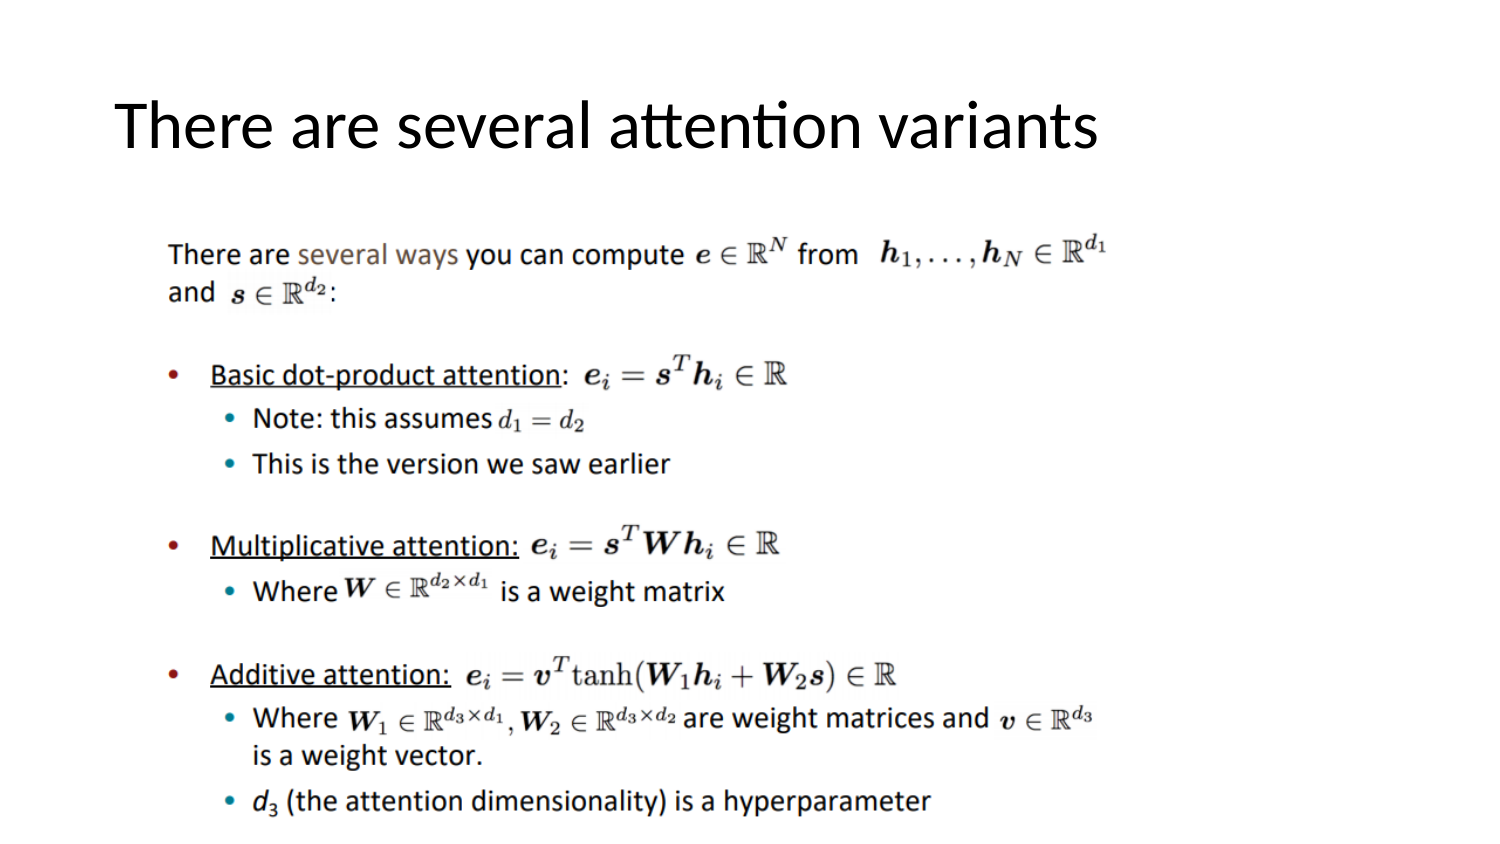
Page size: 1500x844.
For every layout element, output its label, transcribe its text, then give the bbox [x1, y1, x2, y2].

picture [161, 221, 1128, 828]
title There are several attention variants [103, 44, 1397, 208]
